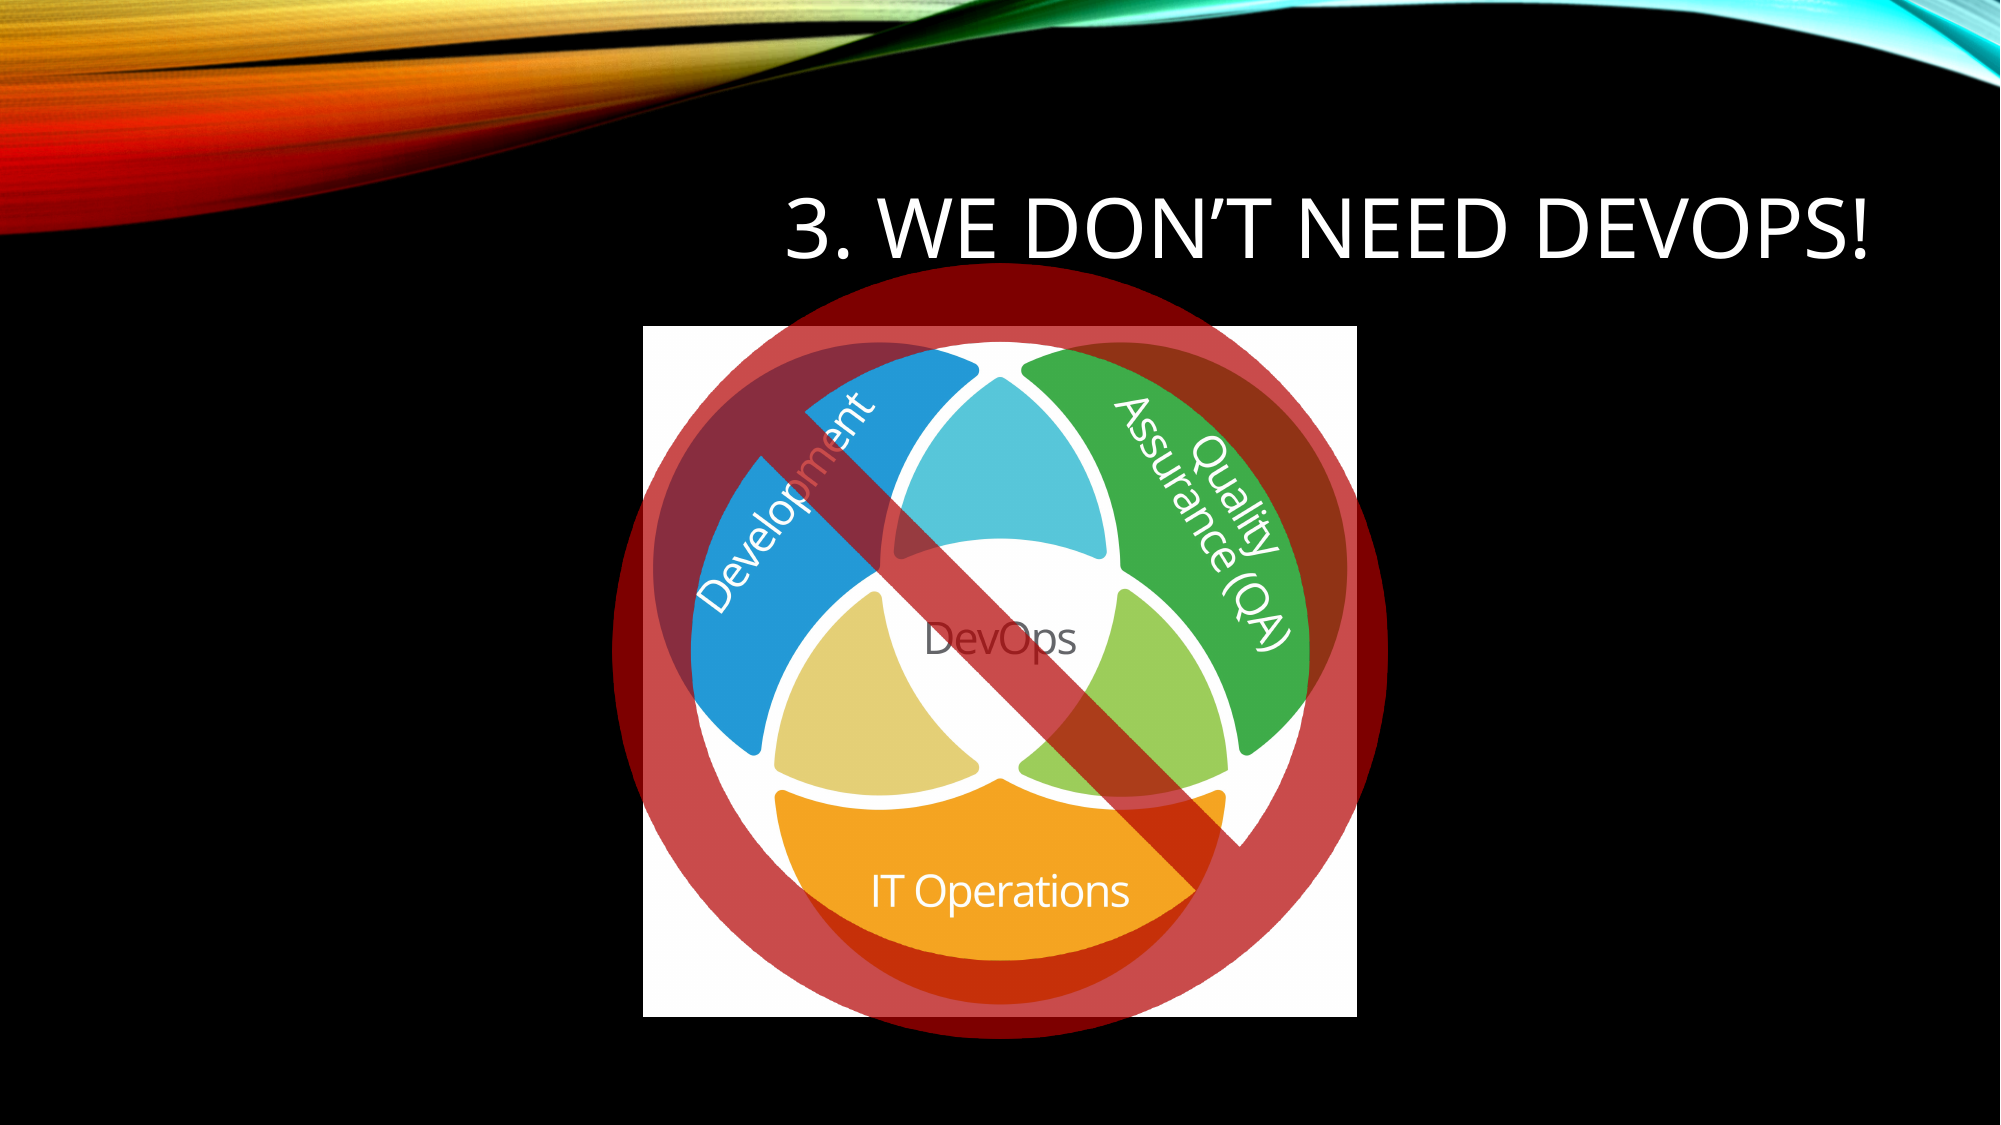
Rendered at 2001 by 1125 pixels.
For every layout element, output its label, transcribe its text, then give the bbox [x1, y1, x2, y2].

picture [612, 263, 1388, 1039]
title 3. We don’t need devops! [474, 125, 1888, 338]
picture [0, 0, 2000, 237]
